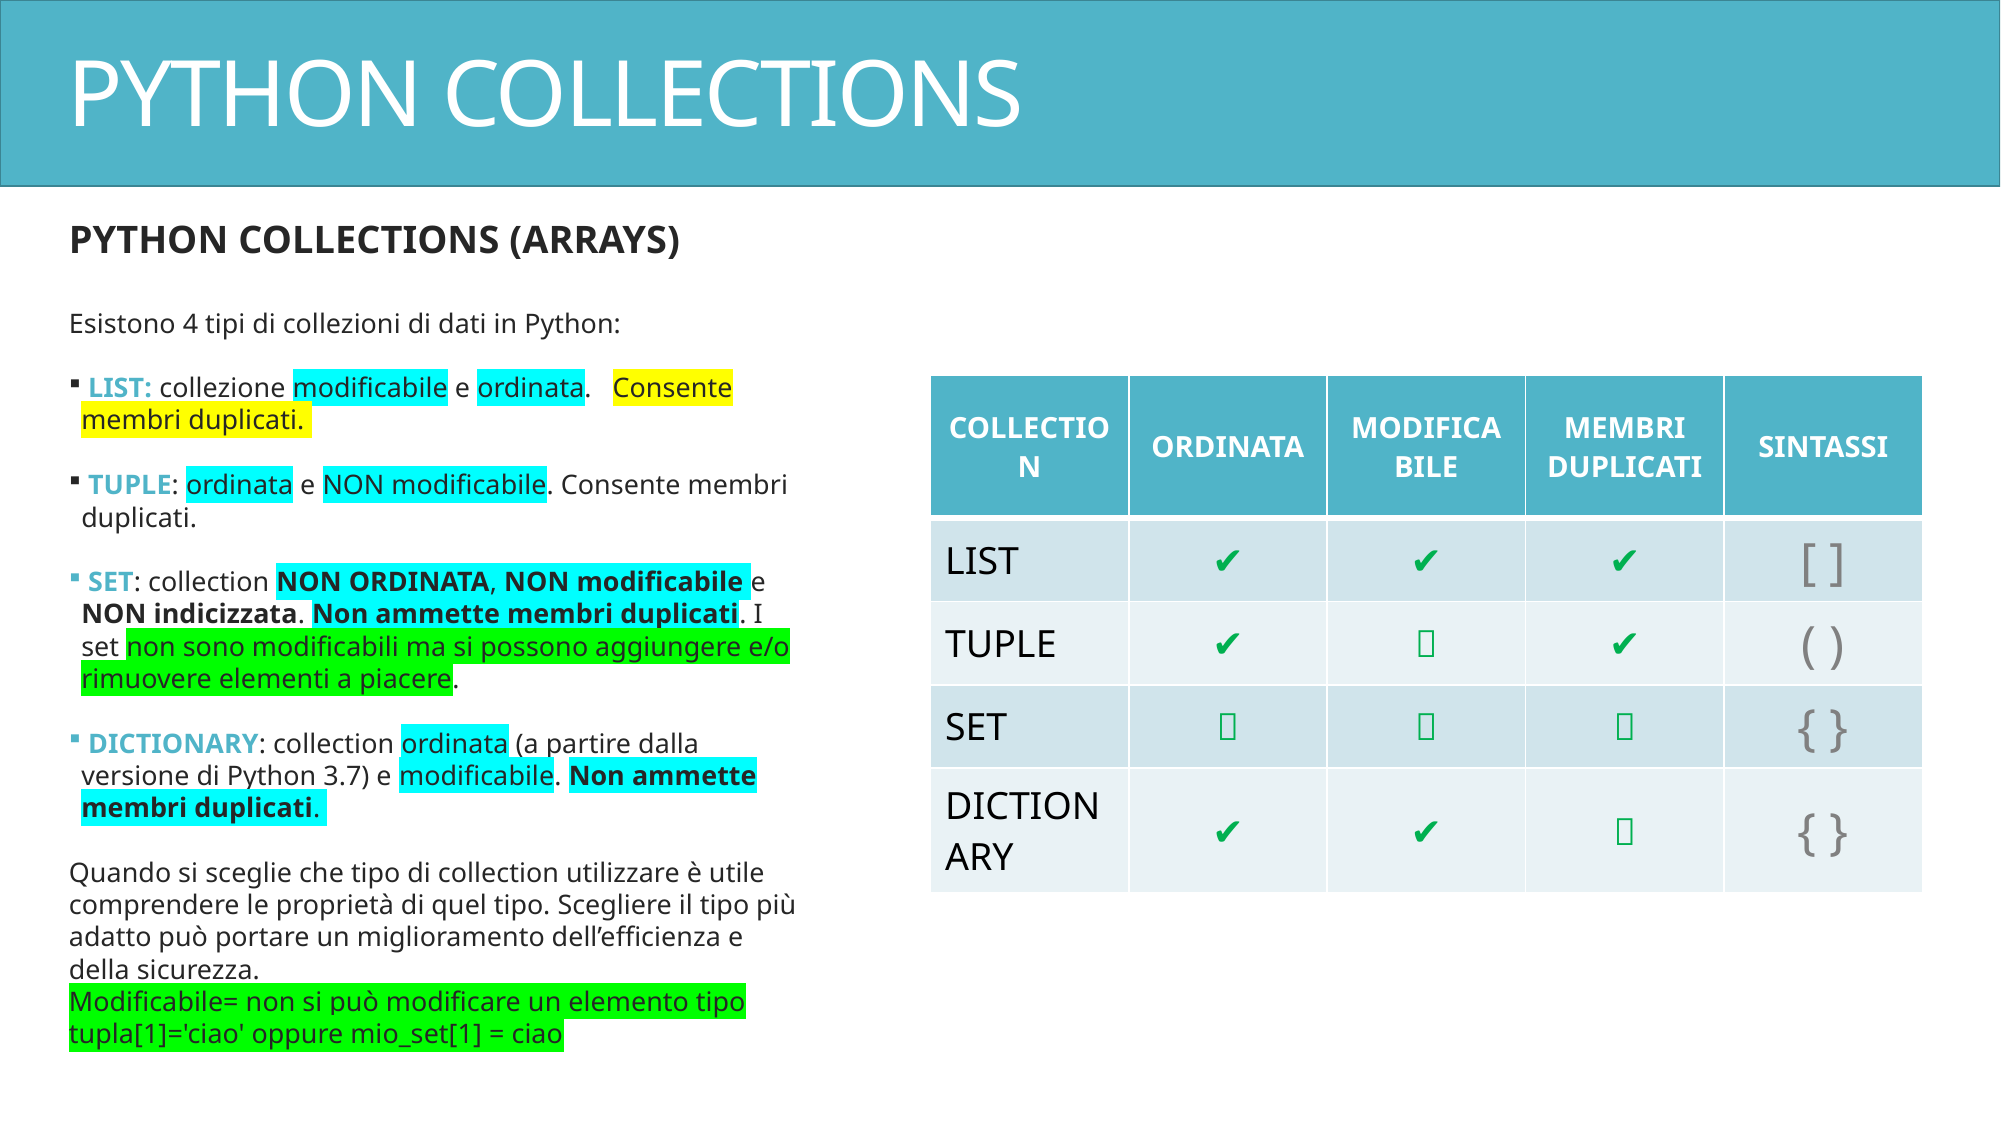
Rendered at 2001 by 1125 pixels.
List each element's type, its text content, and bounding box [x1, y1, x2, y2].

table_cell { } [1725, 686, 1922, 767]
table_header MODIFICABILE [1328, 376, 1525, 515]
table_cell ✔ [1130, 521, 1326, 601]
table_cell ✔ [1130, 769, 1326, 892]
table_cell { } [1725, 769, 1922, 892]
table_header MEMBRI DUPLICATI [1526, 376, 1723, 515]
table_cell [ ] [1725, 521, 1922, 601]
table_cell ❌ [1328, 602, 1525, 684]
list PYTHON COLLECTIONS (ARRAYS) Esistono 4 tipi di collezioni di dati in Python: LIST: collezione modificabile e ordinata. Consente membri duplicati. TUPLE: ordinata e NON modificabile. Consente membri duplicati. SET: collection NON ORDINATA, NON modificabile e NON indicizzata. Non ammette membri duplicati. I set non sono modificabili ma si possono aggiungere e/o rimuovere elementi a piacere. DICTIONARY: collection ordinata (a partire dalla versione di Python 3.7) e modificabile. Non ammette membri duplicati. Quando si sceglie che tipo di collection utilizzare è utile comprendere le proprietà di quel tipo. Scegliere il tipo più adatto può portare un miglioramento dell’efficienza e della sicurezza. Modificabile= non si può modificare un elemento tipo tupla[1]='ciao' oppure mio_set[1] = ciao [53, 207, 817, 1065]
table_cell ❌ [1328, 686, 1525, 767]
table_header SINTASSI [1725, 376, 1922, 515]
table_cell ( ) [1725, 602, 1922, 684]
table_cell DICTIONARY [931, 769, 1128, 892]
table_cell ❌ [1526, 686, 1723, 767]
table_header ORDINATA [1130, 376, 1326, 515]
table_header COLLECTION [931, 376, 1128, 515]
table_cell ❌ [1130, 686, 1326, 767]
table_cell TUPLE [931, 602, 1128, 684]
table_cell ✔ [1328, 521, 1525, 601]
title PYTHON COLLECTIONS [52, 21, 1950, 176]
table_cell ✔ [1130, 602, 1326, 684]
table_cell ✔ [1526, 602, 1723, 684]
table_cell ✔ [1526, 521, 1723, 601]
table_cell ❌ [1526, 769, 1723, 892]
table_cell ✔ [1328, 769, 1525, 892]
table_cell SET [931, 686, 1128, 767]
table_cell LIST [931, 521, 1128, 601]
